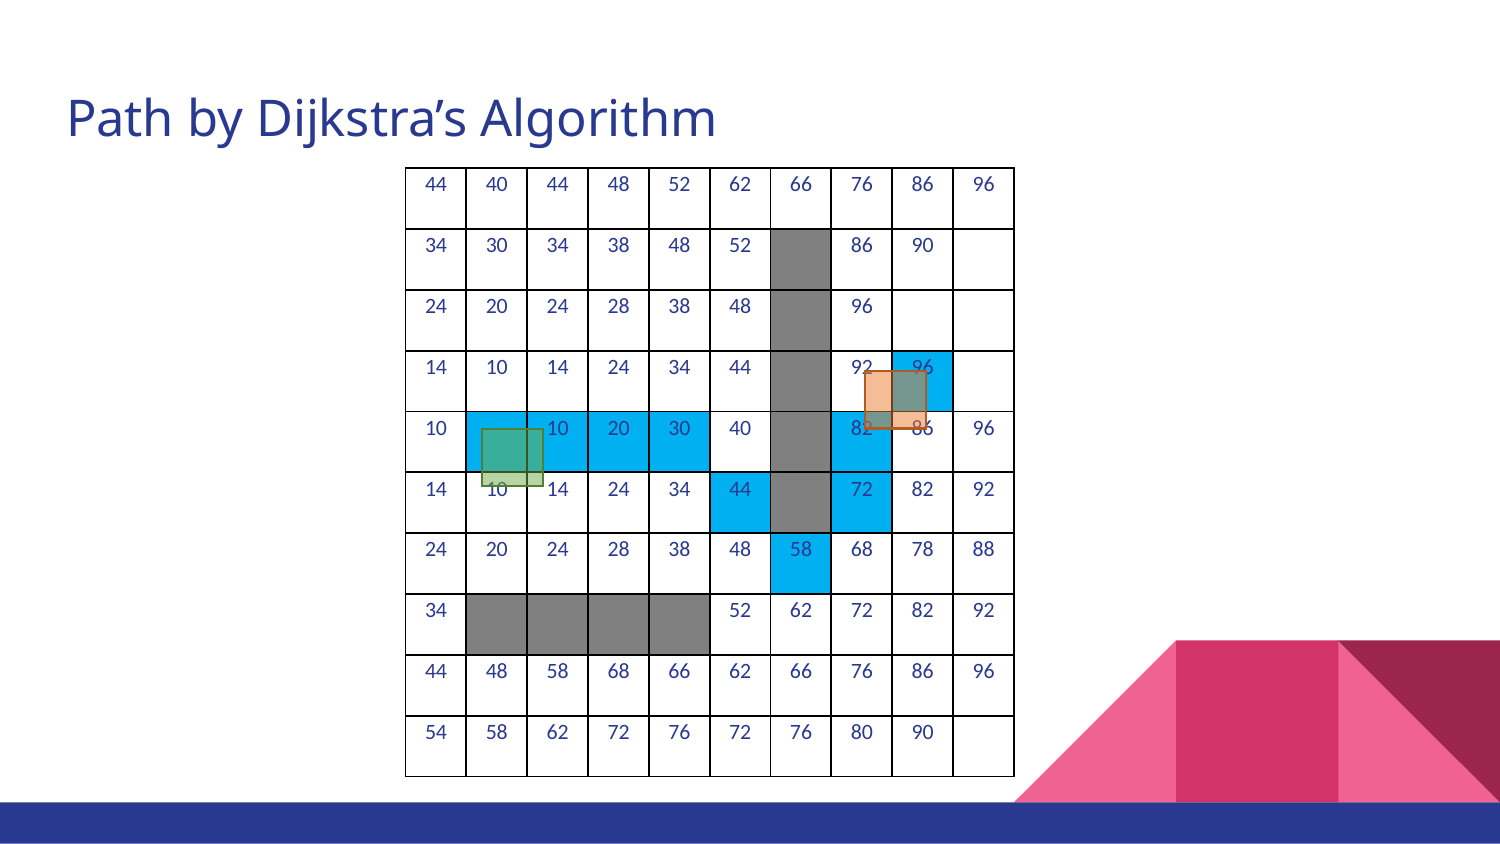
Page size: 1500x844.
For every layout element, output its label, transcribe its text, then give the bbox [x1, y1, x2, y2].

table_cell 10 [467, 473, 526, 532]
table_cell 38 [589, 230, 648, 289]
table_cell 92 [954, 473, 1013, 532]
table_cell 66 [771, 656, 830, 715]
table_cell 14 [406, 473, 465, 532]
table_cell 20 [467, 291, 526, 350]
table_cell 10 [467, 352, 526, 411]
table_cell 96 [954, 656, 1013, 715]
table_cell 72 [832, 473, 891, 532]
table_cell 86 [893, 656, 952, 715]
table_cell 10 [528, 412, 587, 471]
table_cell [467, 412, 526, 471]
text_box [482, 428, 544, 487]
table_cell 76 [650, 717, 709, 776]
table_cell 44 [406, 656, 465, 715]
table_cell 90 [893, 230, 952, 289]
table_cell 52 [711, 230, 770, 289]
table_cell [771, 473, 830, 532]
table_cell 68 [589, 656, 648, 715]
table_cell 76 [832, 656, 891, 715]
table_cell [589, 595, 648, 654]
table_cell 24 [406, 291, 465, 350]
table_header 40 [467, 169, 526, 228]
table_cell 40 [711, 412, 770, 471]
table_cell 82 [893, 473, 952, 532]
table_cell 96 [954, 412, 1013, 471]
table_cell 90 [893, 717, 952, 776]
table_cell 62 [711, 656, 770, 715]
table_header 44 [406, 169, 465, 228]
table_cell 48 [711, 534, 770, 593]
table_cell 38 [650, 534, 709, 593]
table_cell 96 [893, 352, 952, 411]
table_header 86 [893, 169, 952, 228]
table_cell 86 [832, 230, 891, 289]
table_cell 24 [589, 473, 648, 532]
table_cell 20 [589, 412, 648, 471]
table_cell 10 [406, 412, 465, 471]
table_header 62 [711, 169, 770, 228]
table_cell [528, 595, 587, 654]
table_cell 62 [528, 717, 587, 776]
table_header 48 [589, 169, 648, 228]
table_cell 38 [650, 291, 709, 350]
table_cell 28 [589, 534, 648, 593]
table_cell [893, 291, 952, 350]
table_cell 92 [832, 352, 891, 411]
table_cell 48 [467, 656, 526, 715]
table_cell 66 [650, 656, 709, 715]
table_cell [954, 230, 1013, 289]
table_cell 34 [406, 595, 465, 654]
table_cell 58 [467, 717, 526, 776]
table_cell 58 [528, 656, 587, 715]
table_cell 20 [467, 534, 526, 593]
table_cell [771, 230, 830, 289]
table_cell [771, 291, 830, 350]
table_cell 92 [954, 595, 1013, 654]
table_cell [954, 717, 1013, 776]
table_cell 62 [771, 595, 830, 654]
table_cell 76 [771, 717, 830, 776]
table_cell 34 [650, 473, 709, 532]
table_cell 44 [711, 473, 770, 532]
table_cell 34 [528, 230, 587, 289]
table_cell 78 [893, 534, 952, 593]
table_cell 54 [406, 717, 465, 776]
table_cell 28 [589, 291, 648, 350]
table_cell 34 [406, 230, 465, 289]
table_cell 34 [650, 352, 709, 411]
table_header 66 [771, 169, 830, 228]
table_cell 14 [528, 473, 587, 532]
table_cell 58 [771, 534, 830, 593]
table_cell 68 [832, 534, 891, 593]
table_cell 24 [406, 534, 465, 593]
table_header 44 [528, 169, 587, 228]
title Path by Dijkstra’s Algorithm [51, 67, 1449, 167]
table_cell [771, 352, 830, 411]
table_header 76 [832, 169, 891, 228]
table_cell [467, 595, 526, 654]
table_cell [954, 291, 1013, 350]
table_cell 24 [528, 534, 587, 593]
table_cell 88 [954, 534, 1013, 593]
table_cell [954, 352, 1013, 411]
table_cell 82 [832, 412, 891, 471]
text_box [865, 370, 926, 429]
table_cell 96 [832, 291, 891, 350]
table_header 52 [650, 169, 709, 228]
table_cell 14 [528, 352, 587, 411]
table_header 96 [954, 169, 1013, 228]
table_cell 14 [406, 352, 465, 411]
table_cell 44 [711, 352, 770, 411]
table_cell 80 [832, 717, 891, 776]
table_cell [771, 412, 830, 471]
table_cell 30 [467, 230, 526, 289]
table_cell 82 [893, 595, 952, 654]
table_cell [650, 595, 709, 654]
table_cell 86 [893, 412, 952, 471]
table_cell 24 [589, 352, 648, 411]
table_cell 72 [589, 717, 648, 776]
table_cell 52 [711, 595, 770, 654]
table_cell 48 [711, 291, 770, 350]
table_cell 30 [650, 412, 709, 471]
table_cell 24 [528, 291, 587, 350]
table_cell 48 [650, 230, 709, 289]
table_cell 72 [832, 595, 891, 654]
table_cell 72 [711, 717, 770, 776]
